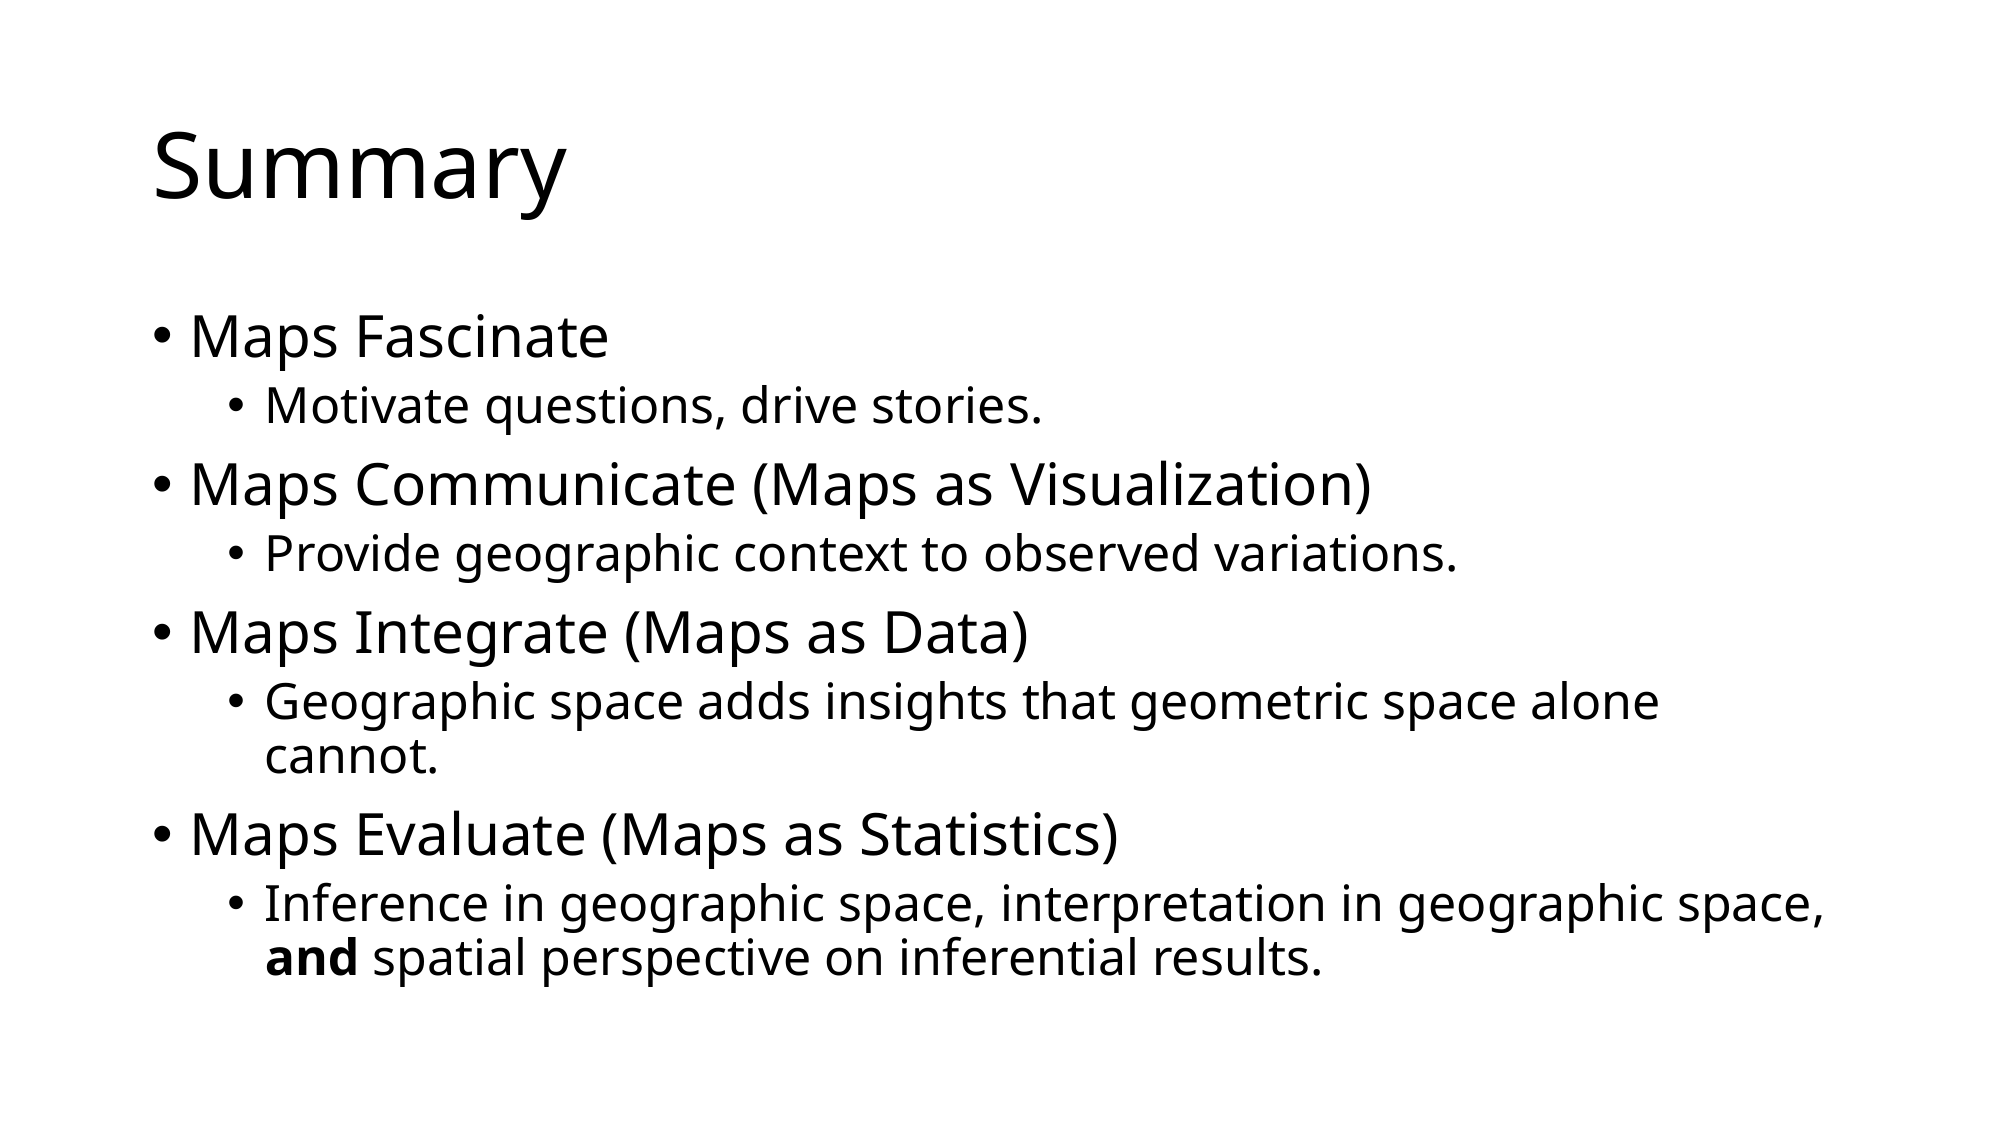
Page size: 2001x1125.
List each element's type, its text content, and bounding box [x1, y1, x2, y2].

title Summary [137, 59, 1863, 278]
list Maps Fascinate Motivate questions, drive stories. Maps Communicate (Maps as Visualization) Provide geographic context to observed variations. Maps Integrate (Maps as Data) Geographic space adds insights that geometric space alone cannot. Maps Evaluate (Maps as Statistics) Inference in geographic space, interpretation in geographic space, and spatial perspective on inferential results. [137, 299, 1863, 1014]
